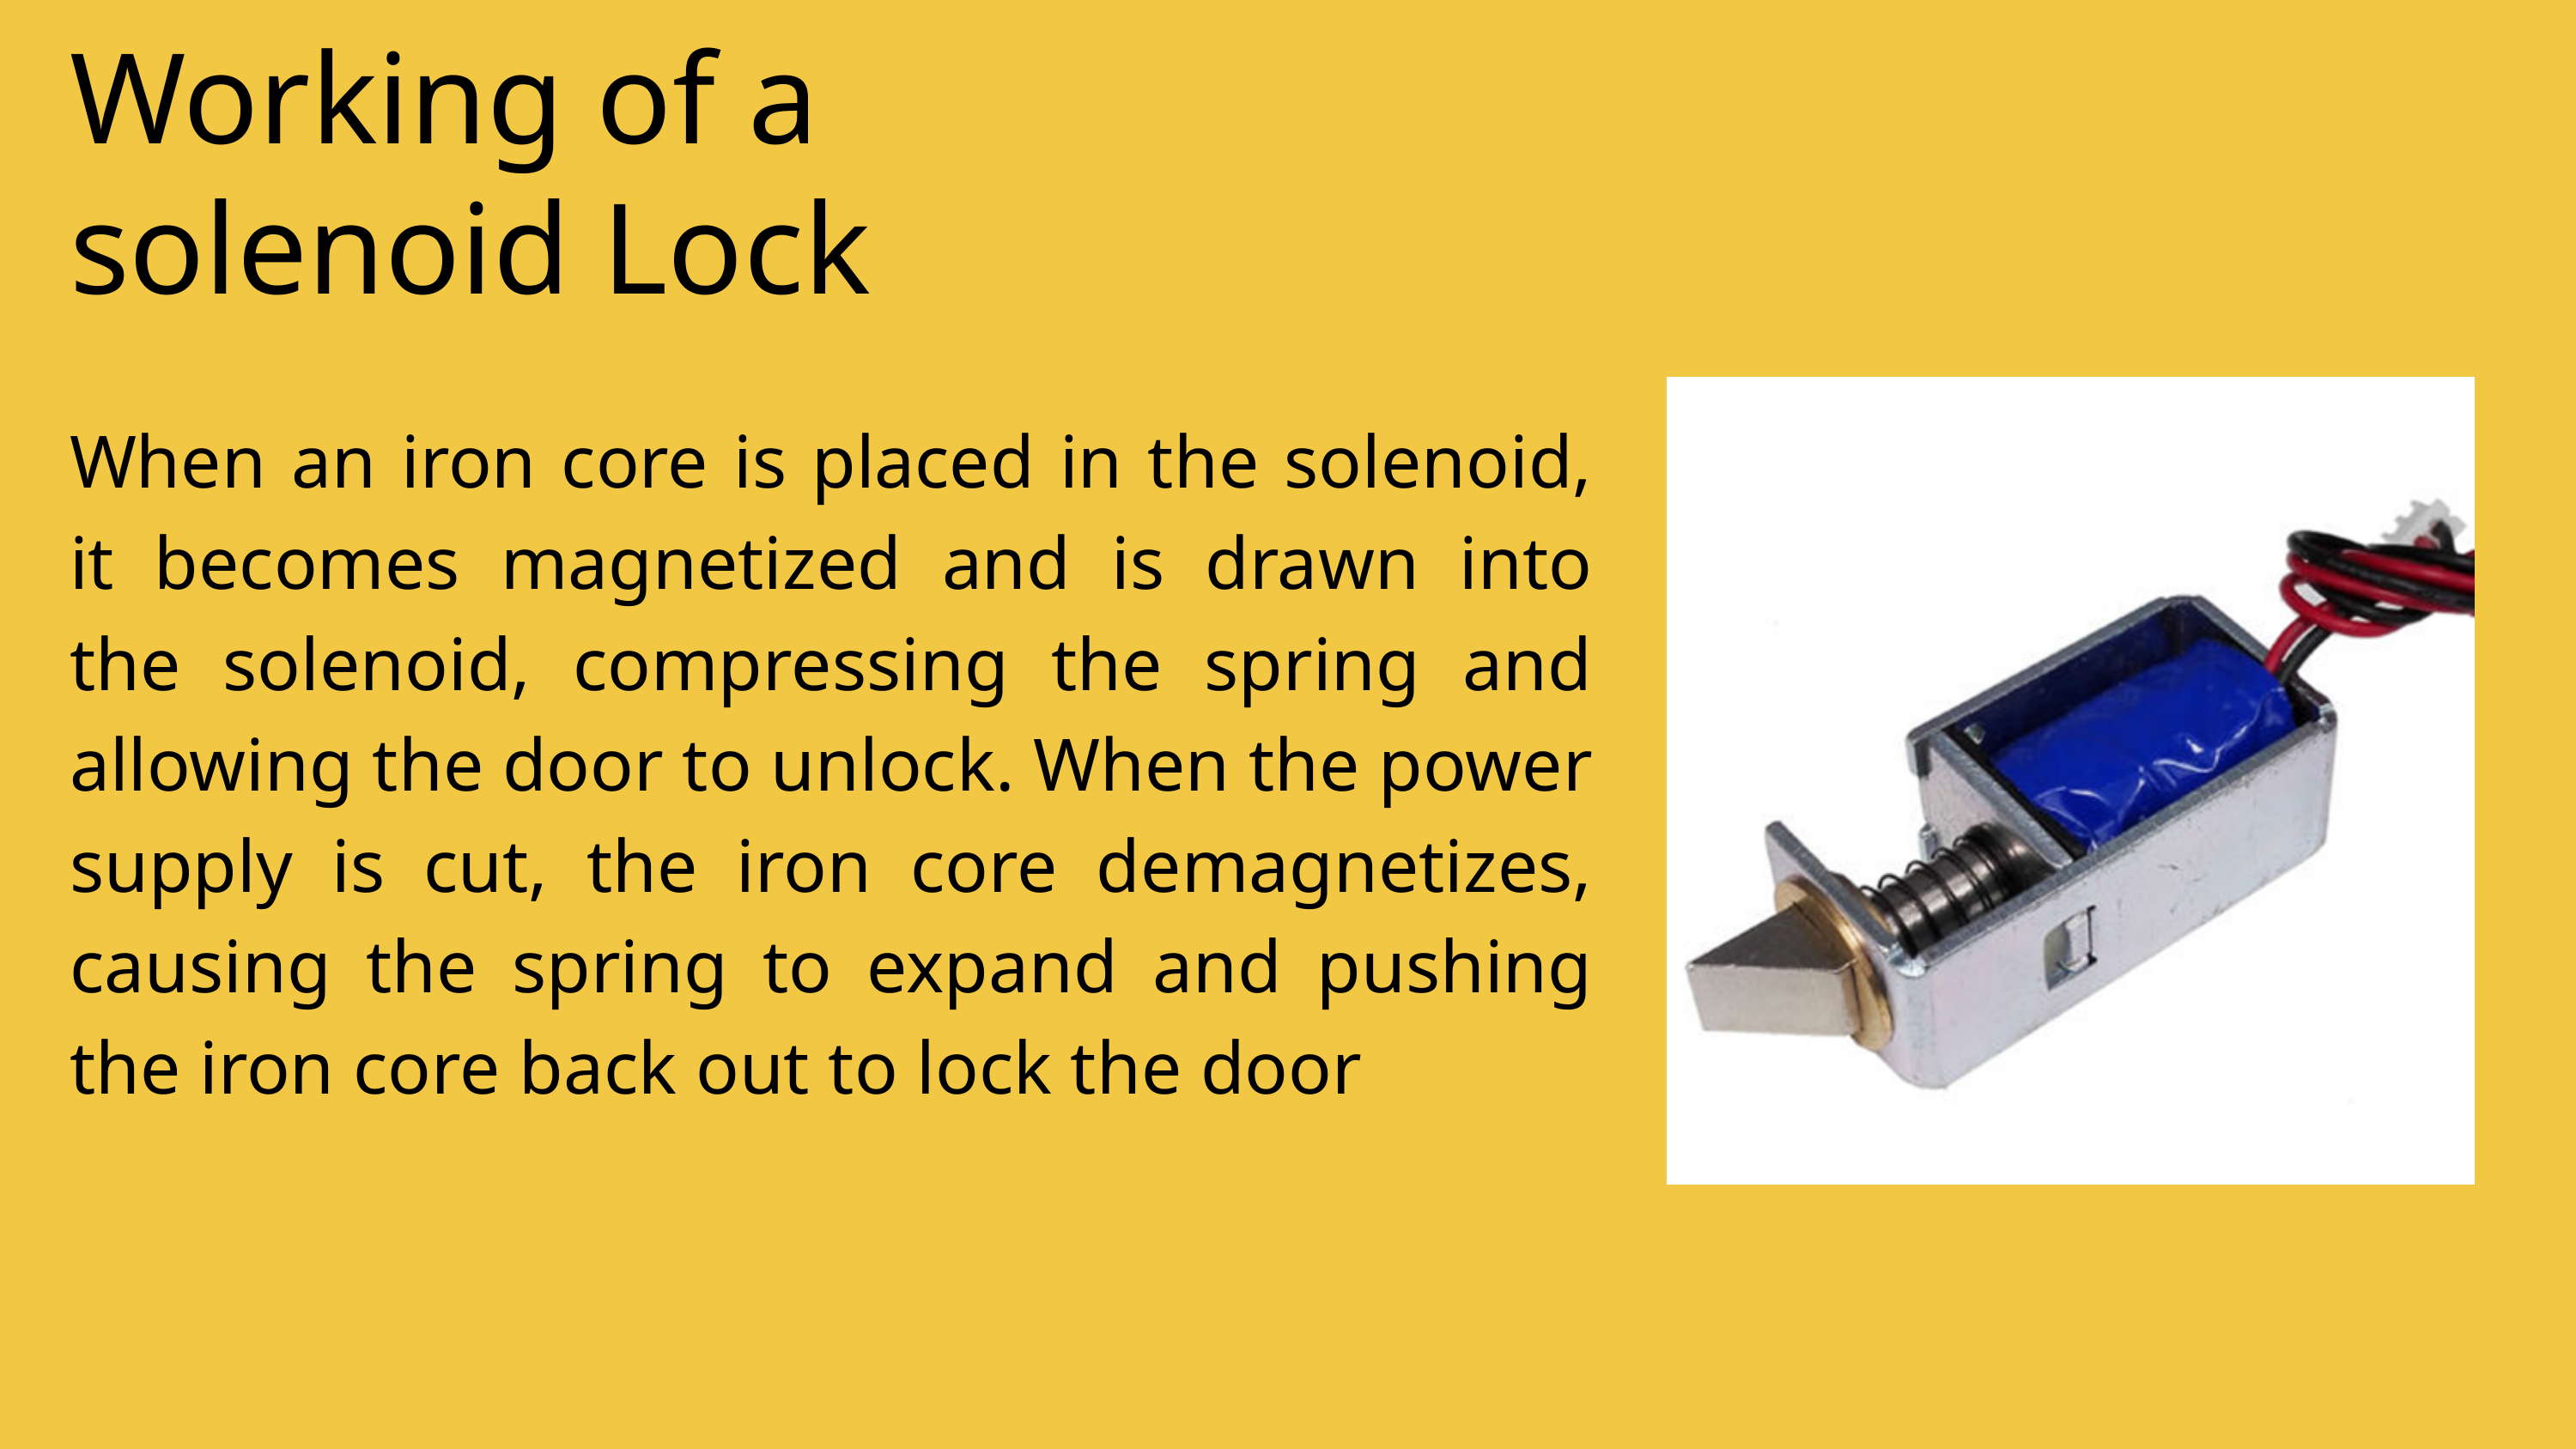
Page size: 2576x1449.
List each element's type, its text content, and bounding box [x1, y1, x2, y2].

text_box Working of a solenoid Lock [69, 18, 1311, 319]
picture [1667, 377, 2475, 1185]
text_box When an iron core is placed in the solenoid, it becomes magnetized and is drawn into the solenoid, compressing the spring and allowing the door to unlock. When the power supply is cut, the iron core demagnetizes, causing the spring to expand and pushing the iron core back out to lock the door [69, 402, 1594, 1210]
